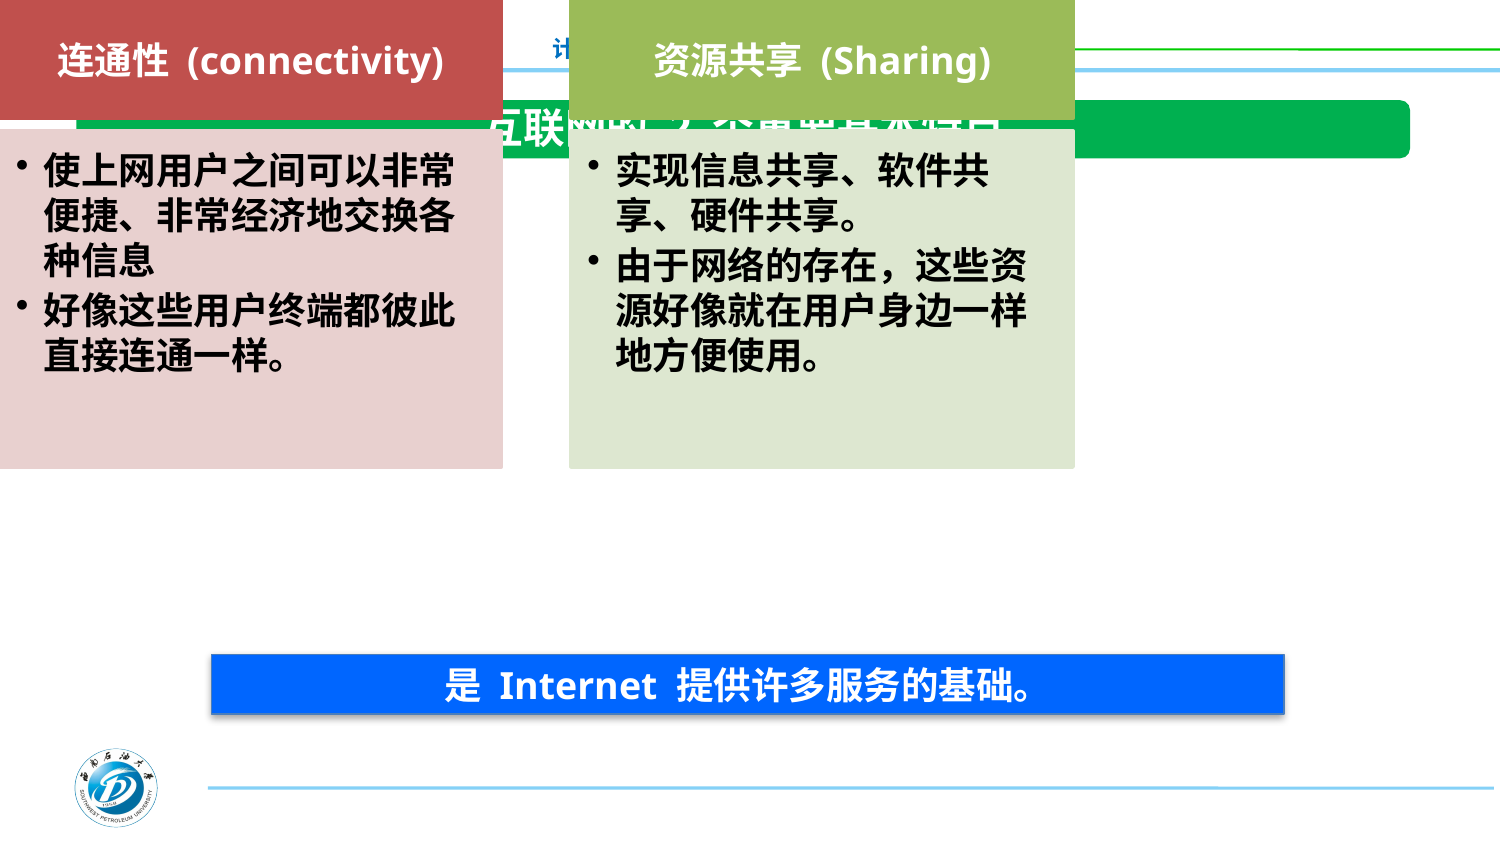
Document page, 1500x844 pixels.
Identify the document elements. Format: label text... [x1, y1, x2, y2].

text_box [76, 94, 1411, 161]
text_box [211, 167, 1285, 635]
picture [74, 748, 158, 828]
text_box 是 Internet 提供许多服务的基础。 [211, 654, 1285, 715]
